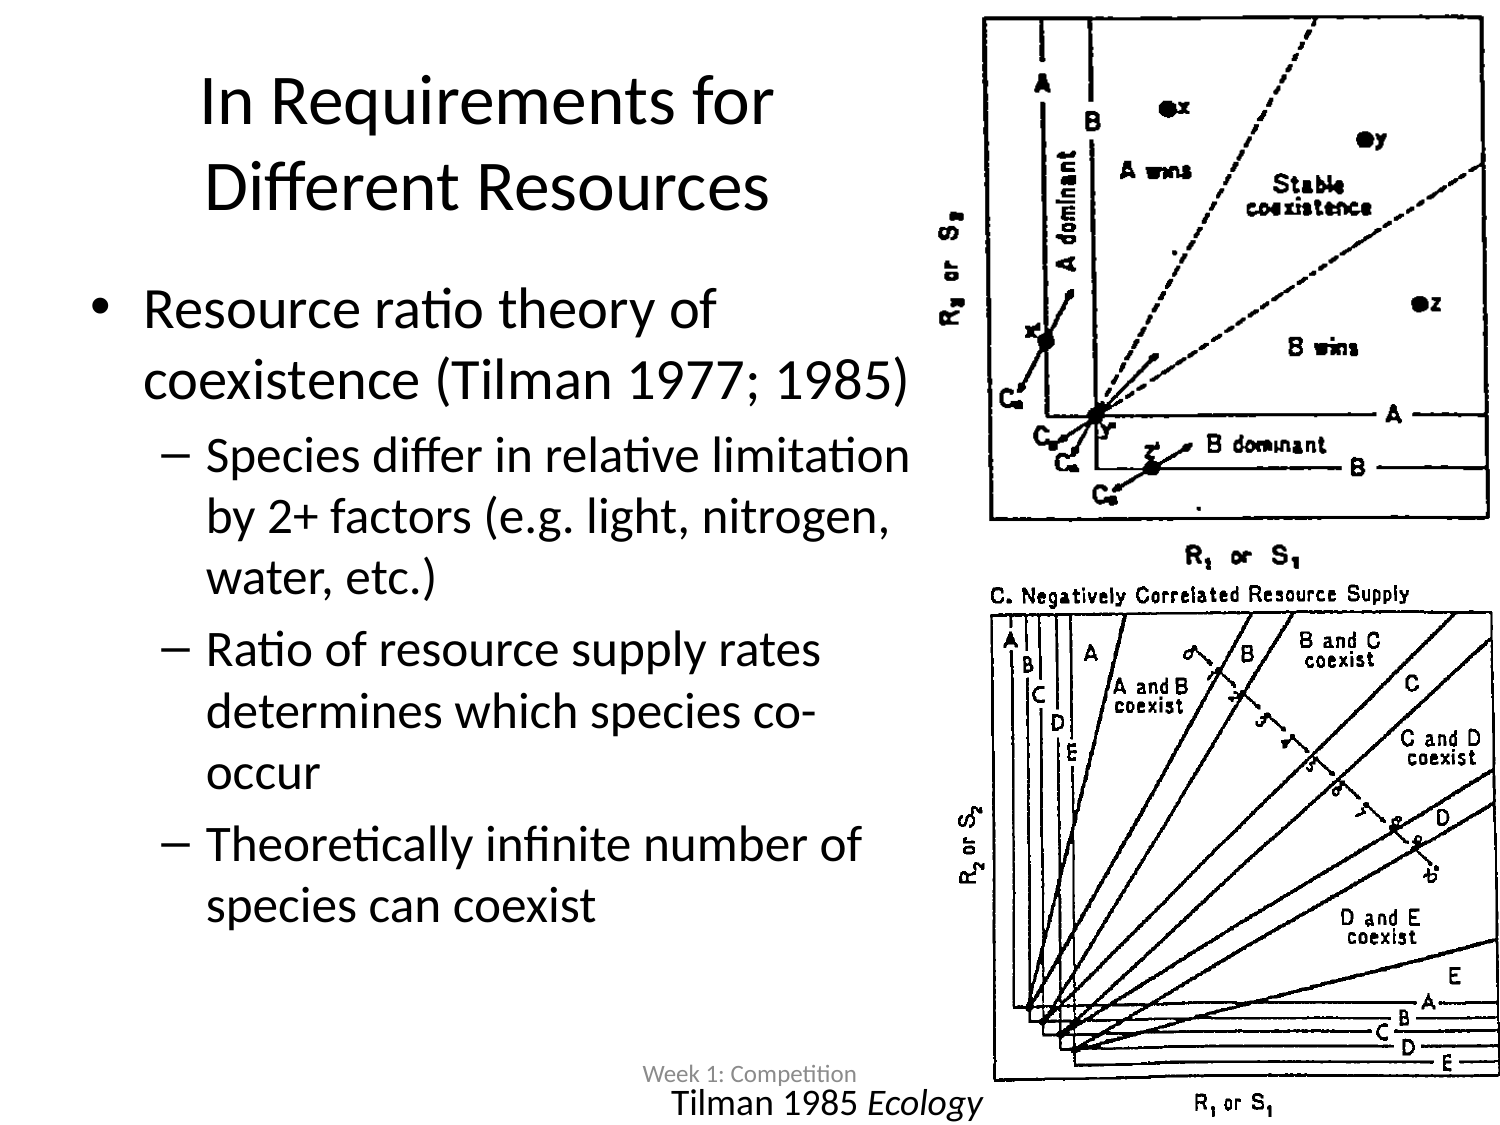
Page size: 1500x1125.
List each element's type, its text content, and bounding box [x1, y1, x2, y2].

picture [929, 0, 1500, 1125]
list Resource ratio theory of coexistence (Tilman 1977; 1985) Species differ in relative limitation by 2+ factors (e.g. light, nitrogen, water, etc.) Ratio of resource supply rates determines which species co-occur Theoretically infinite number of species can coexist [75, 262, 930, 1005]
footer Week 1: Competition [512, 1042, 946, 1103]
title In Requirements for Different Resources [75, 45, 900, 233]
text_box Tilman 1985 Ecology [656, 1070, 946, 1125]
